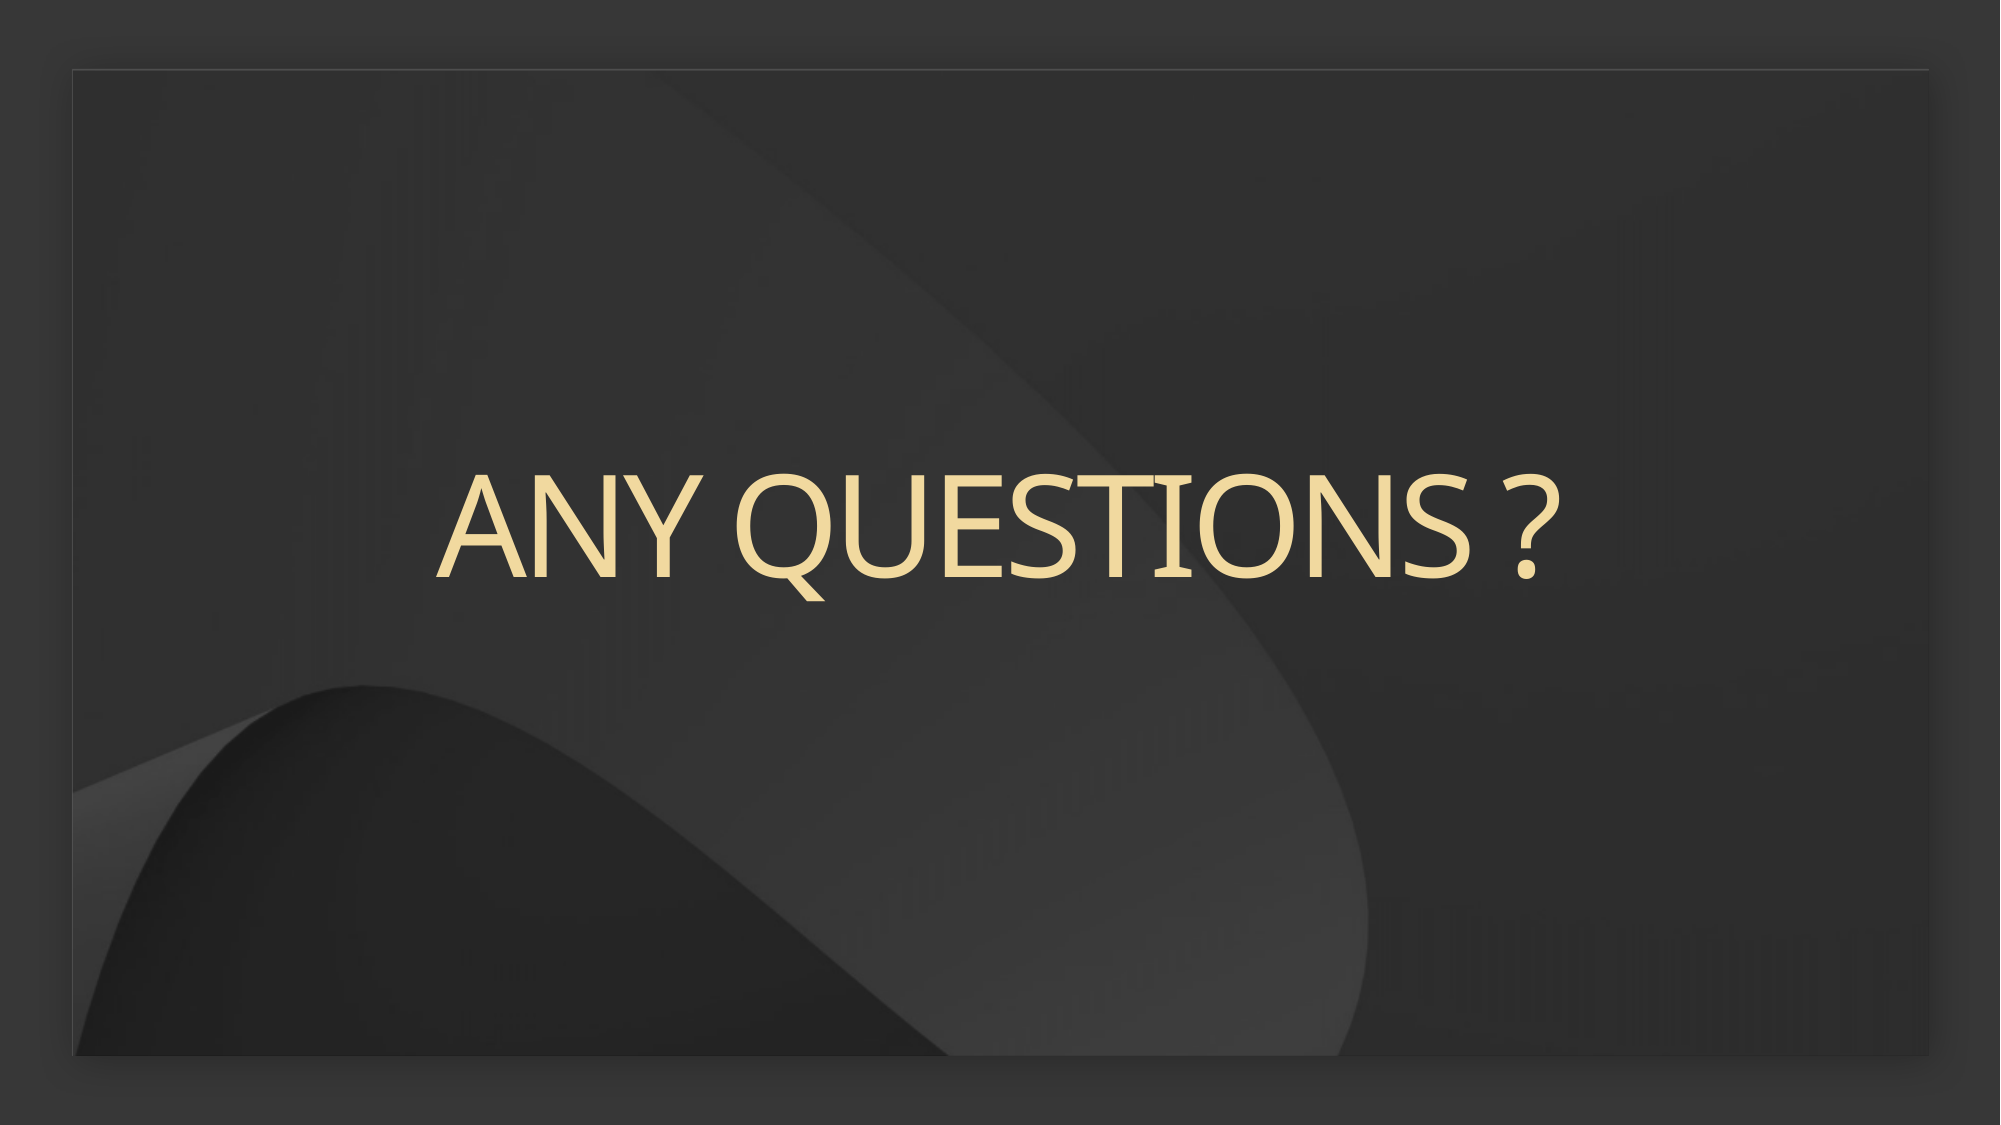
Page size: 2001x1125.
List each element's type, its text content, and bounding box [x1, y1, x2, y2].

title Any Questions ? [126, 426, 1874, 613]
